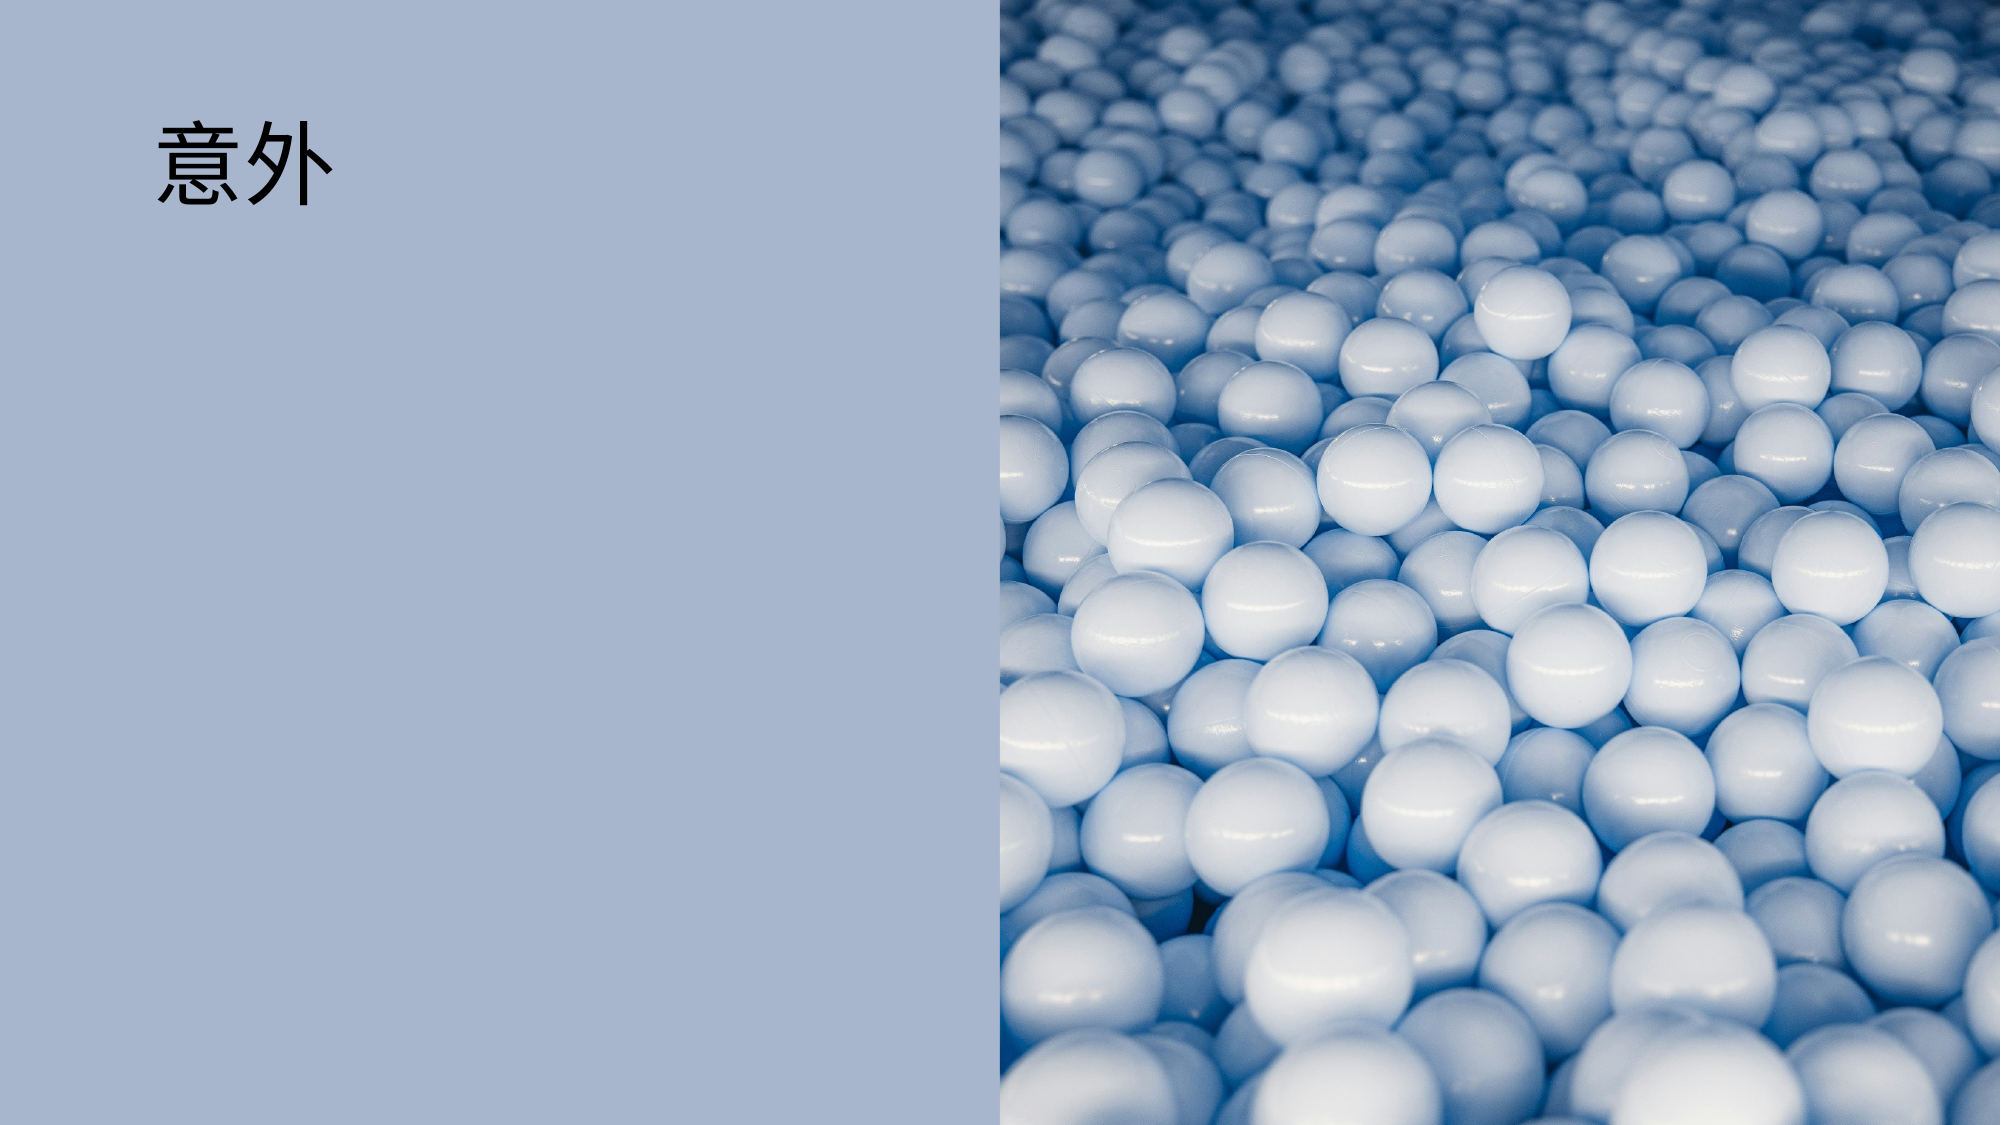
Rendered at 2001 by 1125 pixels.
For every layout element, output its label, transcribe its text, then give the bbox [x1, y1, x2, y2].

picture [999, 0, 2000, 1125]
title 意外 [137, 59, 999, 278]
